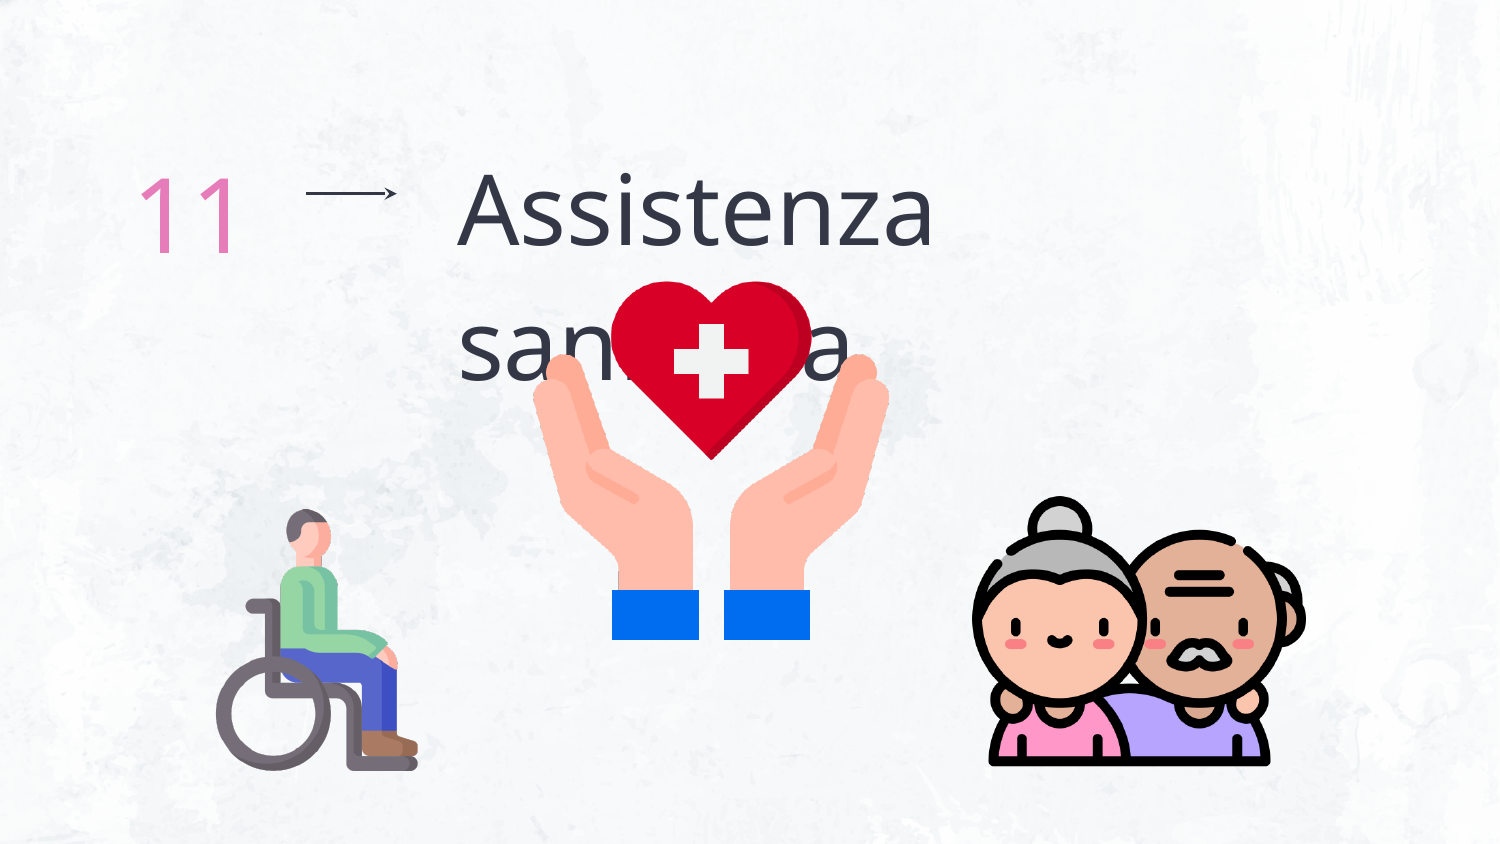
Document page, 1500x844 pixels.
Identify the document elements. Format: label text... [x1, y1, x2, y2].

title Assistenza sanitaria [452, 115, 1270, 263]
title 11 [117, 115, 452, 291]
picture [0, 0, 1500, 844]
